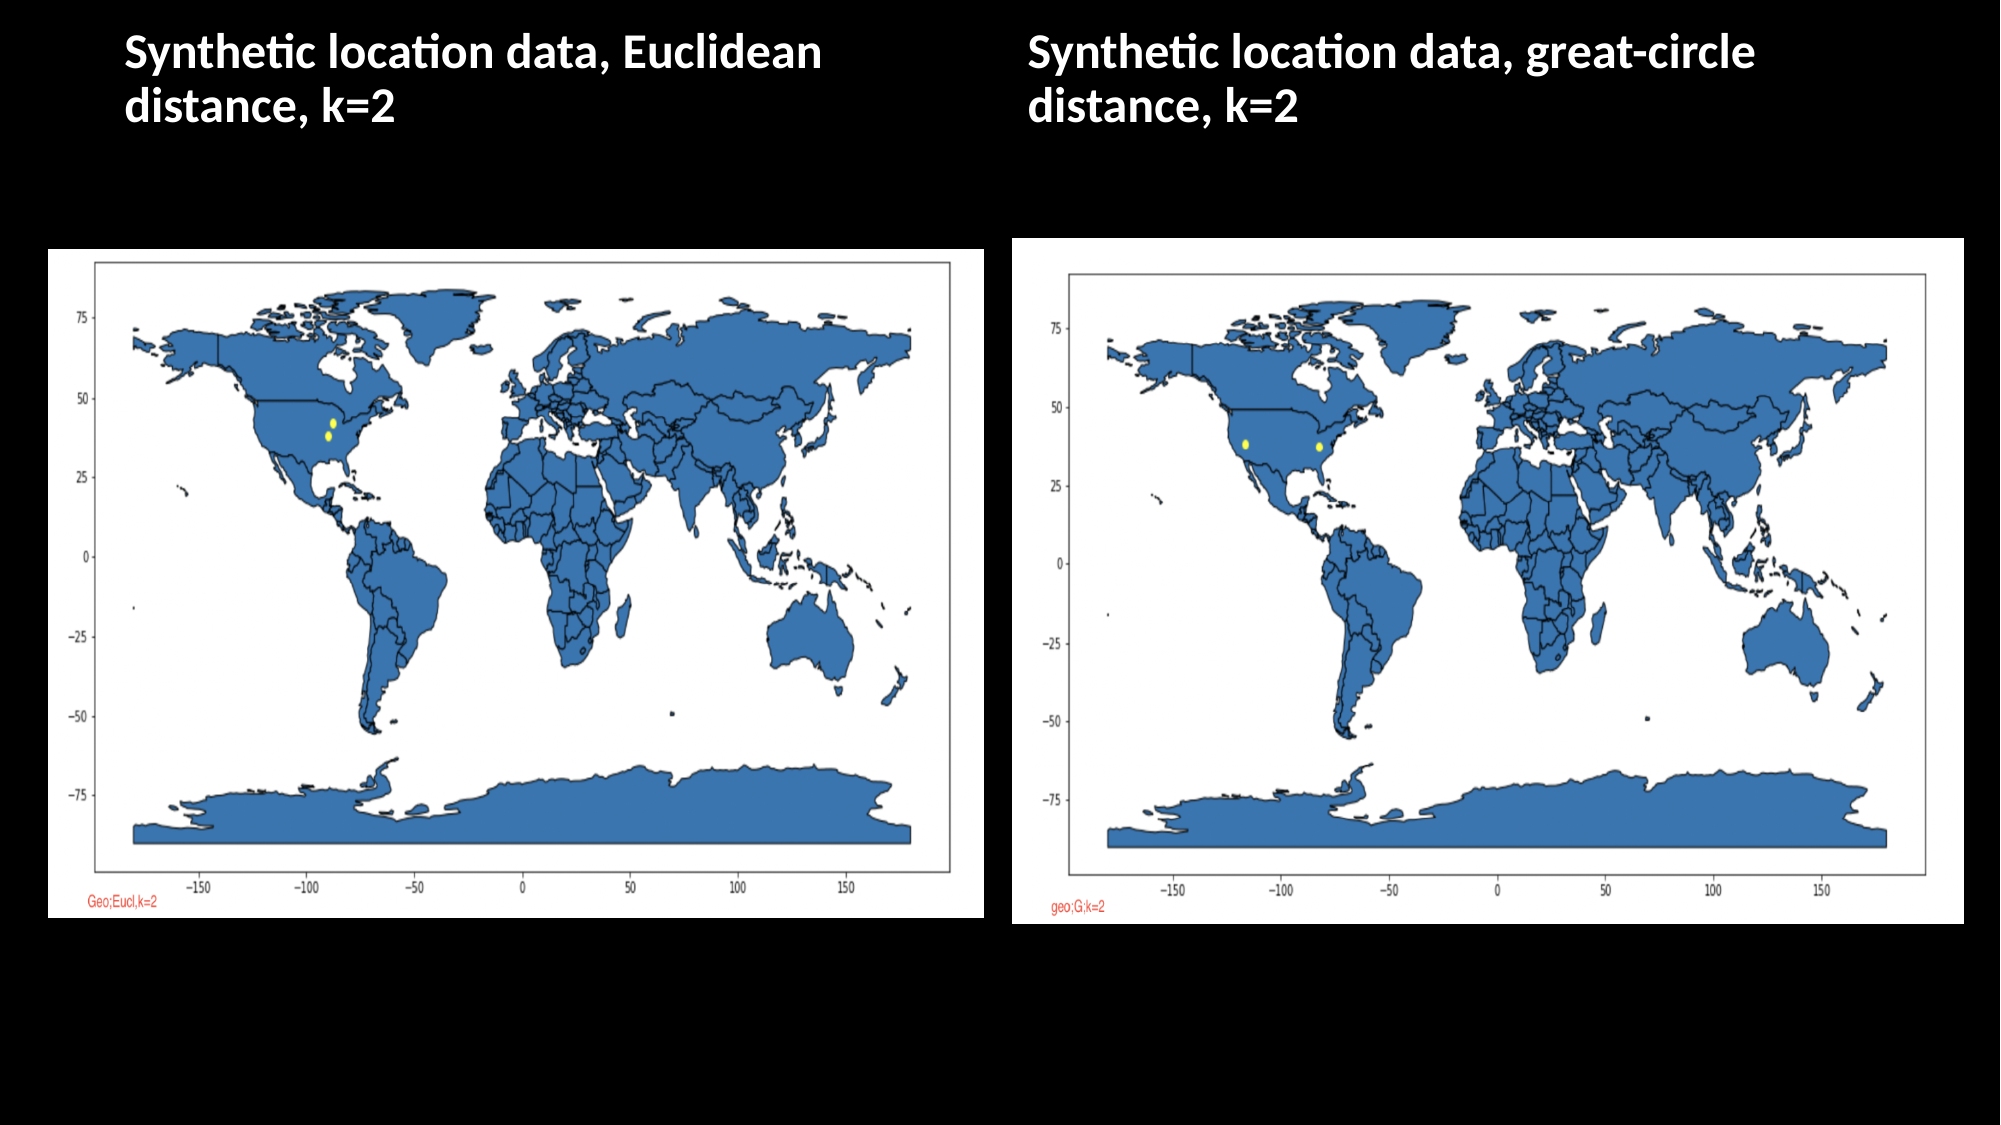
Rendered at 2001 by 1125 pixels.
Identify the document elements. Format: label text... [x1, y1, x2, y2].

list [48, 249, 984, 918]
list Synthetic location data, great-circle distance, k=2 [1012, 80, 1863, 216]
list Synthetic location data, Euclidean distance, k=2 [109, 80, 956, 216]
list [1012, 238, 1964, 924]
